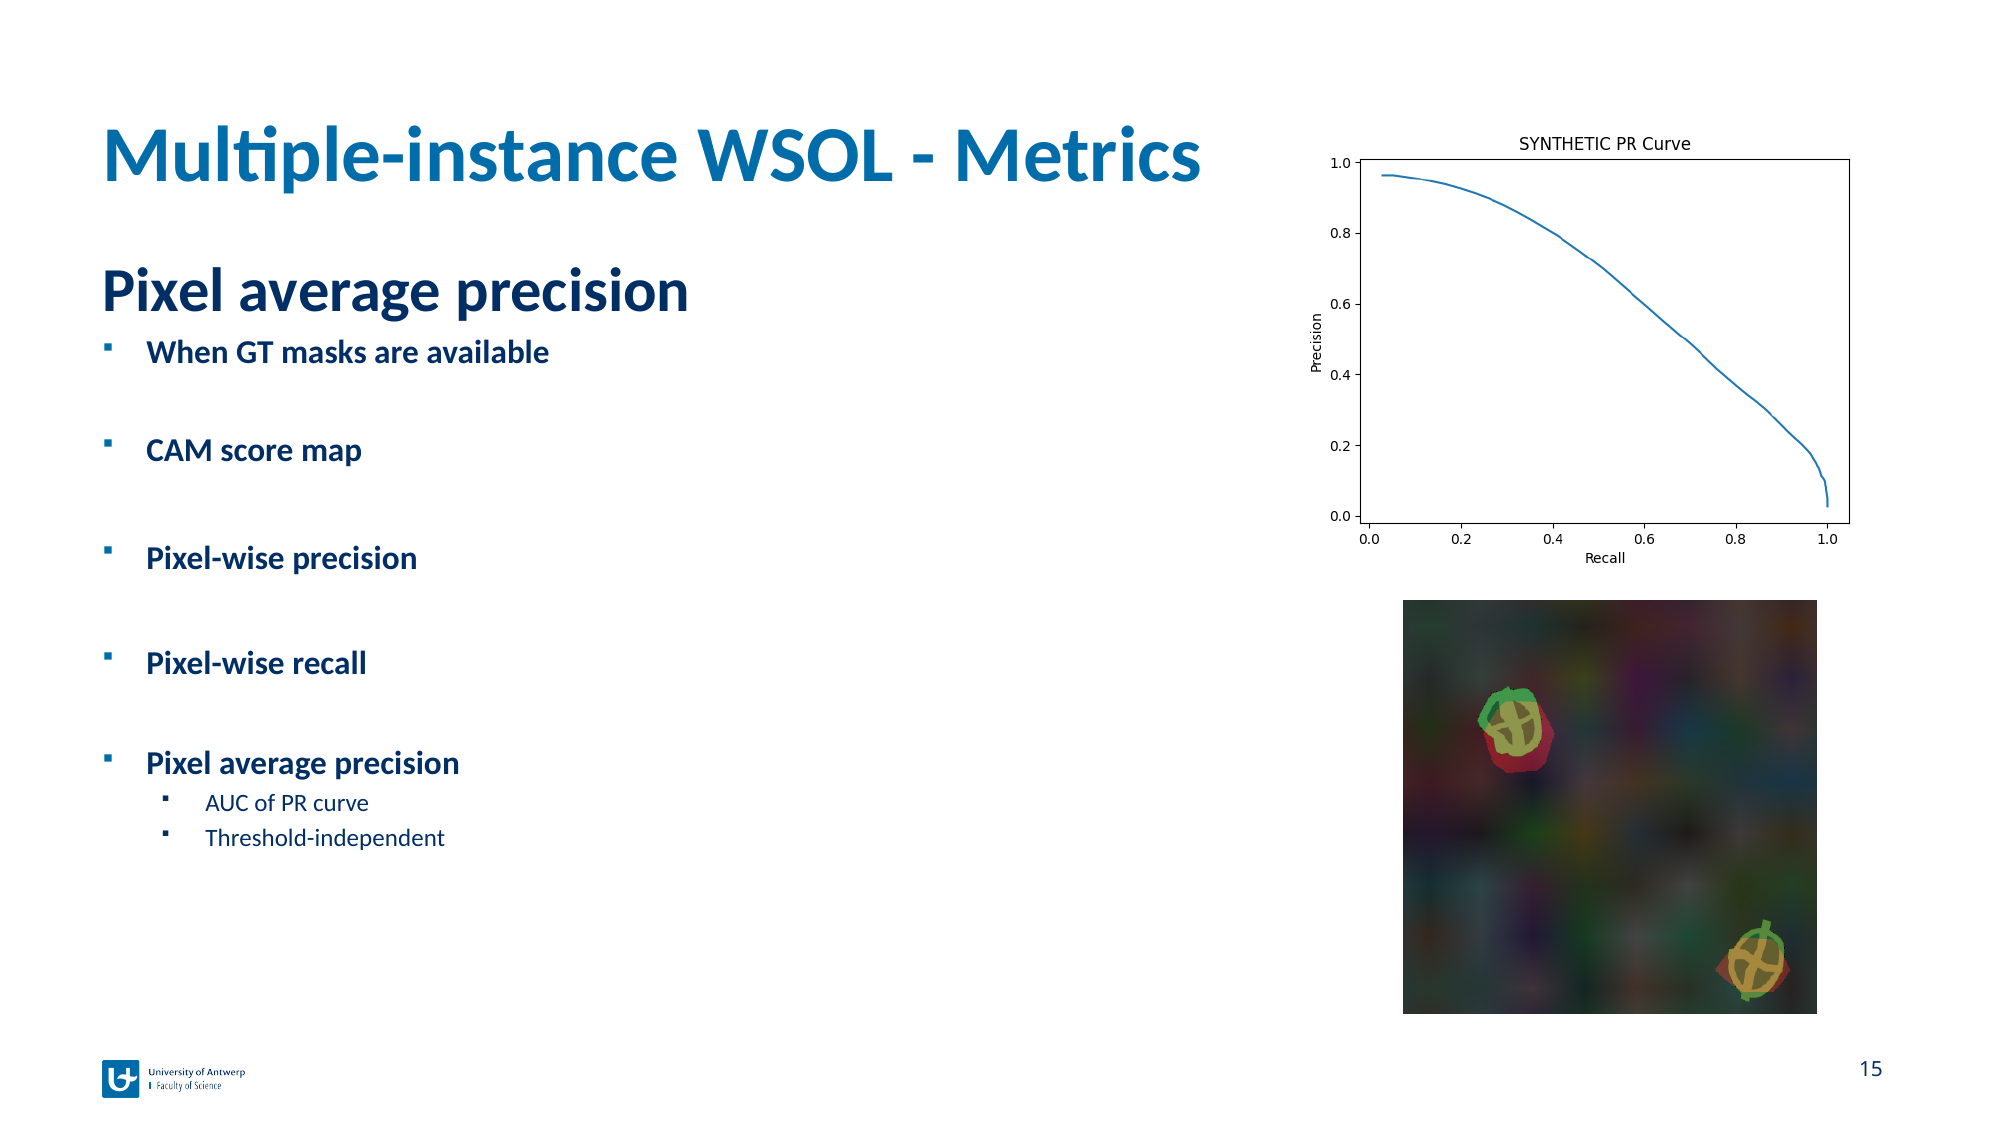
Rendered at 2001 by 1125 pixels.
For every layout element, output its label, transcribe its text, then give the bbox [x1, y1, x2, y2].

picture [1281, 101, 1912, 585]
picture [102, 1060, 245, 1098]
title Multiple-instance WSOL - Metrics [102, 101, 1279, 232]
slide_number 15 [1463, 1039, 1898, 1100]
picture [1402, 600, 1817, 1014]
